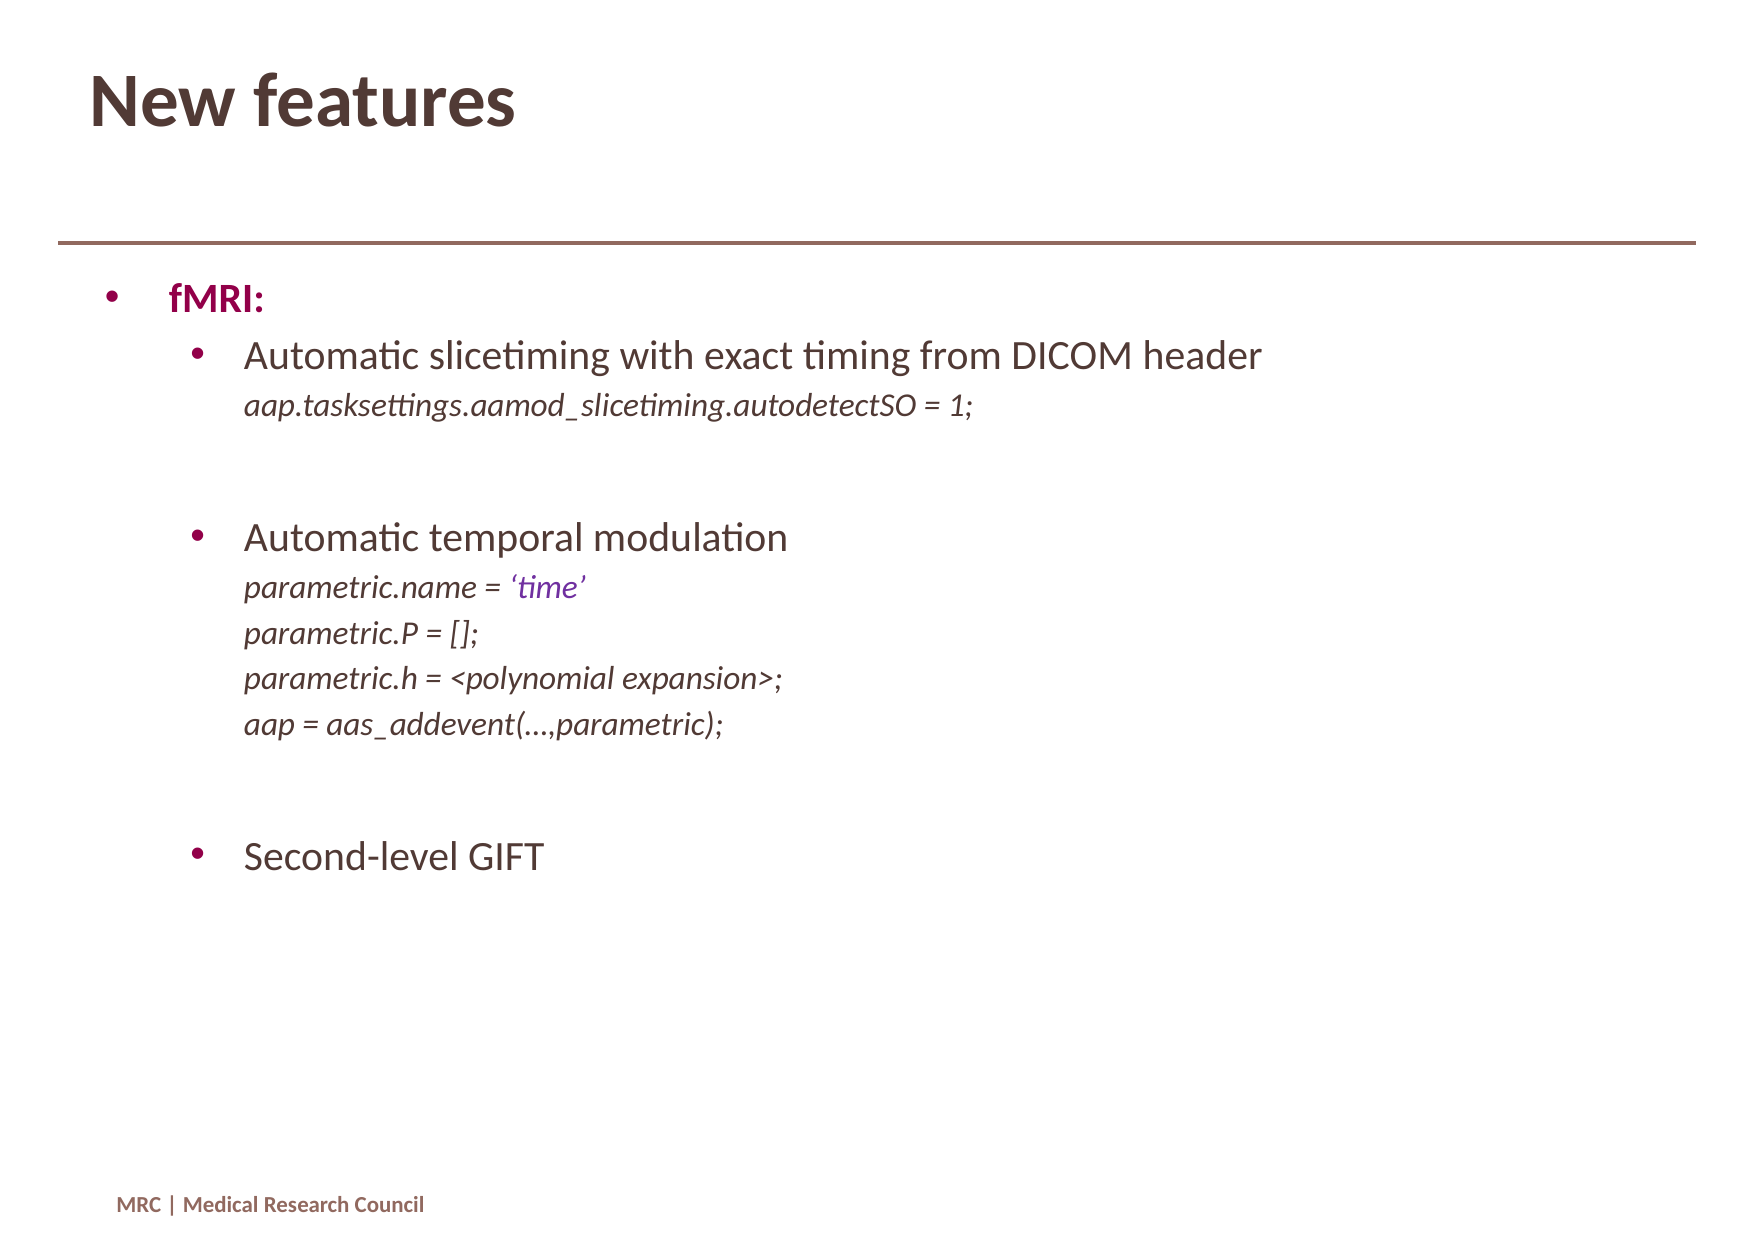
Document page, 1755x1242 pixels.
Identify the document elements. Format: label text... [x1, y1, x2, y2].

title New features [87, 49, 1667, 152]
list fMRI: Automatic slicetiming with exact timing from DICOM header aap.tasksettings.aamod_slicetiming.autodetectSO = 1; Automatic temporal modulation parametric.name = ‘time’ parametric.P = []; parametric.h = <polynomial expansion>; aap = aas_addevent(…,parametric); Second-level GIFT [87, 255, 1755, 1012]
footer MRC | Medical Research Council [0, 1180, 549, 1242]
